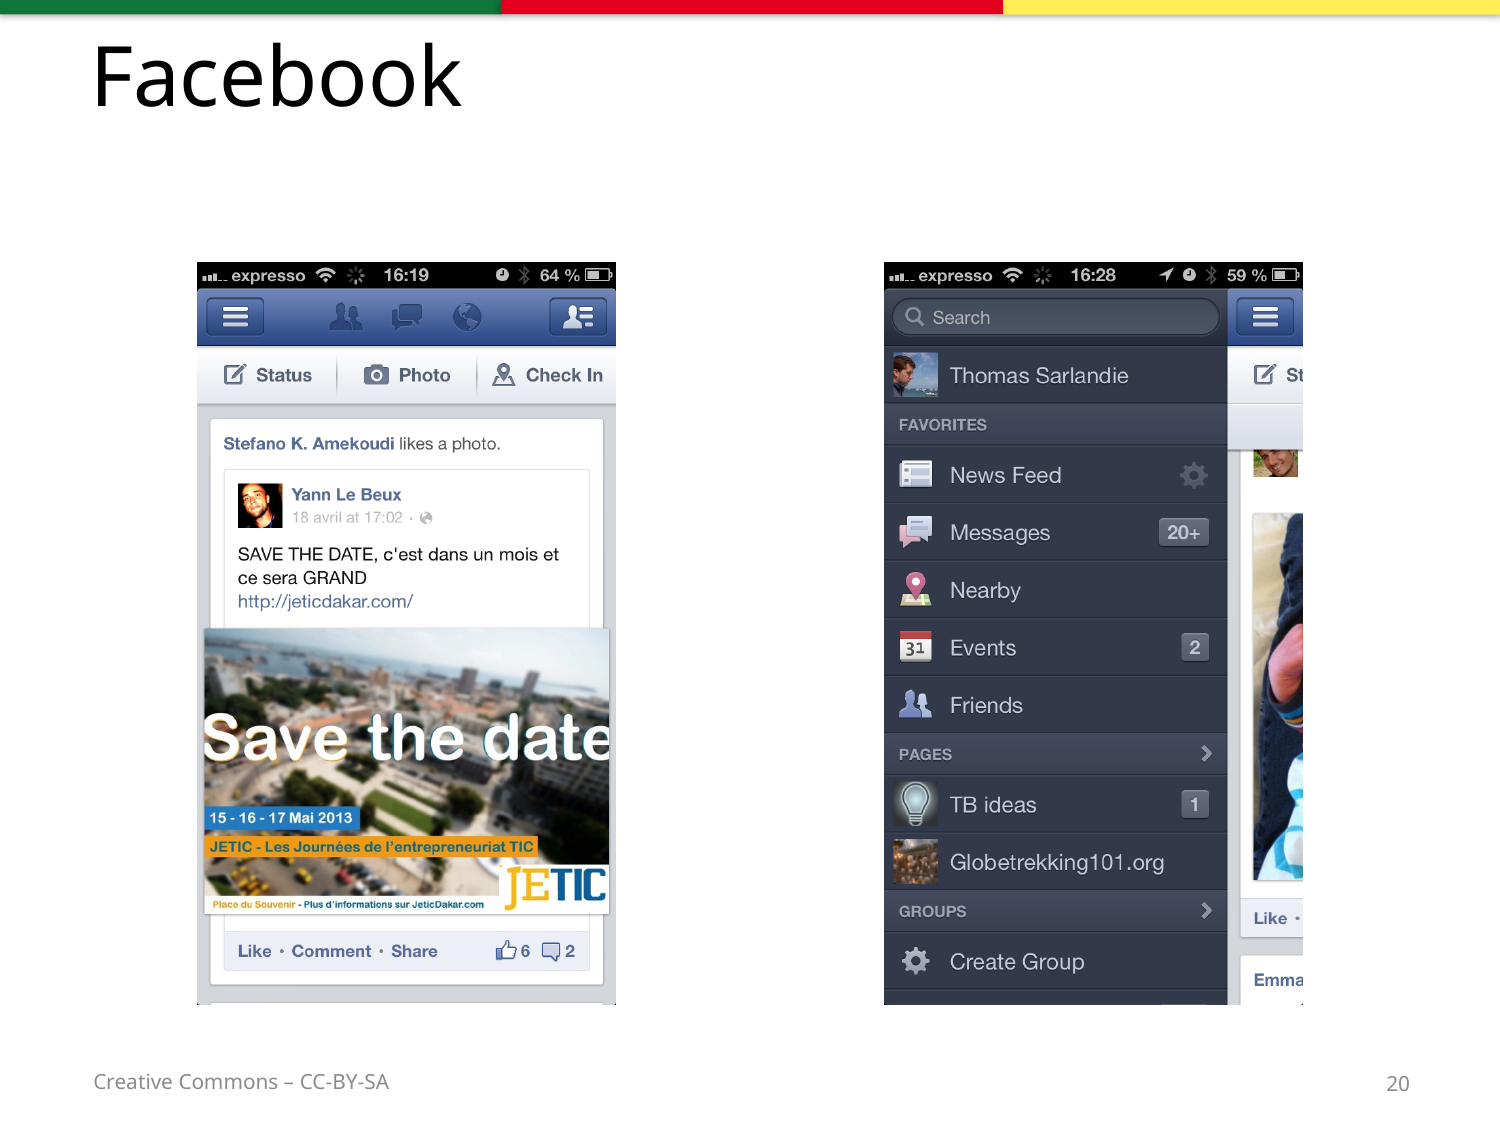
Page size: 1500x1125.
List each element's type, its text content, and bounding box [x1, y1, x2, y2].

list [74, 262, 738, 1006]
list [762, 262, 1426, 1006]
title Facebook [75, 15, 1425, 132]
slide_number 20 [1074, 1066, 1425, 1103]
